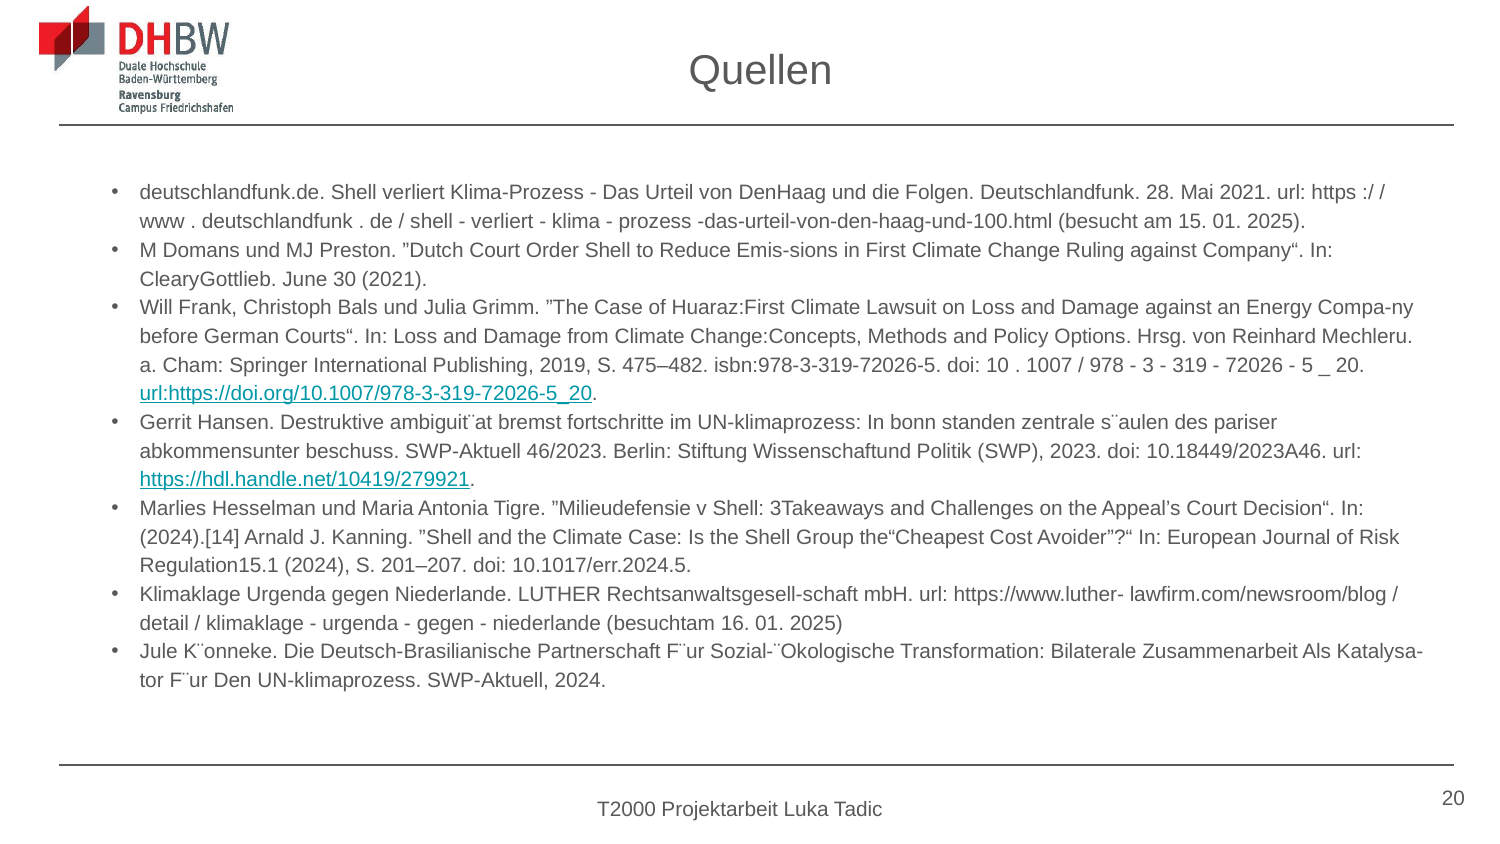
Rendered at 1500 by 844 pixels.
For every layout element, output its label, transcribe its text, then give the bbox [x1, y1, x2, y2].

picture [39, 6, 234, 114]
text_box T2000 Projektarbeit Luka Tadic [581, 780, 919, 815]
text_box deutschlandfunk.de. Shell verliert Klima-Prozess - Das Urteil von DenHaag und die Folgen. Deutschlandfunk. 28. Mai 2021. url: https :/ / www . deutschlandfunk . de / shell - verliert - klima - prozess -das-urteil-von-den-haag-und-100.html (besucht am 15. 01. 2025). M Domans und MJ Preston. ”Dutch Court Order Shell to Reduce Emis-sions in First Climate Change Ruling against Company“. In: ClearyGottlieb. June 30 (2021). Will Frank, Christoph Bals und Julia Grimm. ”The Case of Huaraz:First Climate Lawsuit on Loss and Damage against an Energy Compa-ny before German Courts“. In: Loss and Damage from Climate Change:Concepts, Methods and Policy Options. Hrsg. von Reinhard Mechleru. a. Cham: Springer International Publishing, 2019, S. 475–482. isbn:978-3-319-72026-5. doi: 10 . 1007 / 978 - 3 - 319 - 72026 - 5 _ 20. url:https://doi.org/10.1007/978-3-319-72026-5_20. Gerrit Hansen. Destruktive ambiguit¨at bremst fortschritte im UN-klimaprozess: In bonn standen zentrale s¨aulen des pariser abkommensunter beschuss. SWP-Aktuell 46/2023. Berlin: Stiftung Wissenschaftund Politik (SWP), 2023. doi: 10.18449/2023A46. url: https://hdl.handle.net/10419/279921. Marlies Hesselman und Maria Antonia Tigre. ”Milieudefensie v Shell: 3Takeaways and Challenges on the Appeal’s Court Decision“. In: (2024).[14] Arnald J. Kanning. ”Shell and the Climate Case: Is the Shell Group the“Cheapest Cost Avoider”?“ In: European Journal of Risk Regulation15.1 (2024), S. 201–207. doi: 10.1017/err.2024.5. Klimaklage Urgenda gegen Niederlande. LUTHER Rechtsanwaltsgesell-schaft mbH. url: https://www.luther- lawfirm.com/newsroom/blog / detail / klimaklage - urgenda - gegen - niederlande (besuchtam 16. 01. 2025) Jule K¨onneke. Die Deutsch-Brasilianische Partnerschaft F¨ur Sozial-¨Okologische Transformation: Bilaterale Zusammenarbeit Als Katalysa-tor F¨ur Den UN-klimaprozess. SWP-Aktuell, 2024. [74, 160, 1447, 741]
slide_number 20 [1389, 764, 1480, 830]
text_box Quellen [434, 27, 1087, 93]
